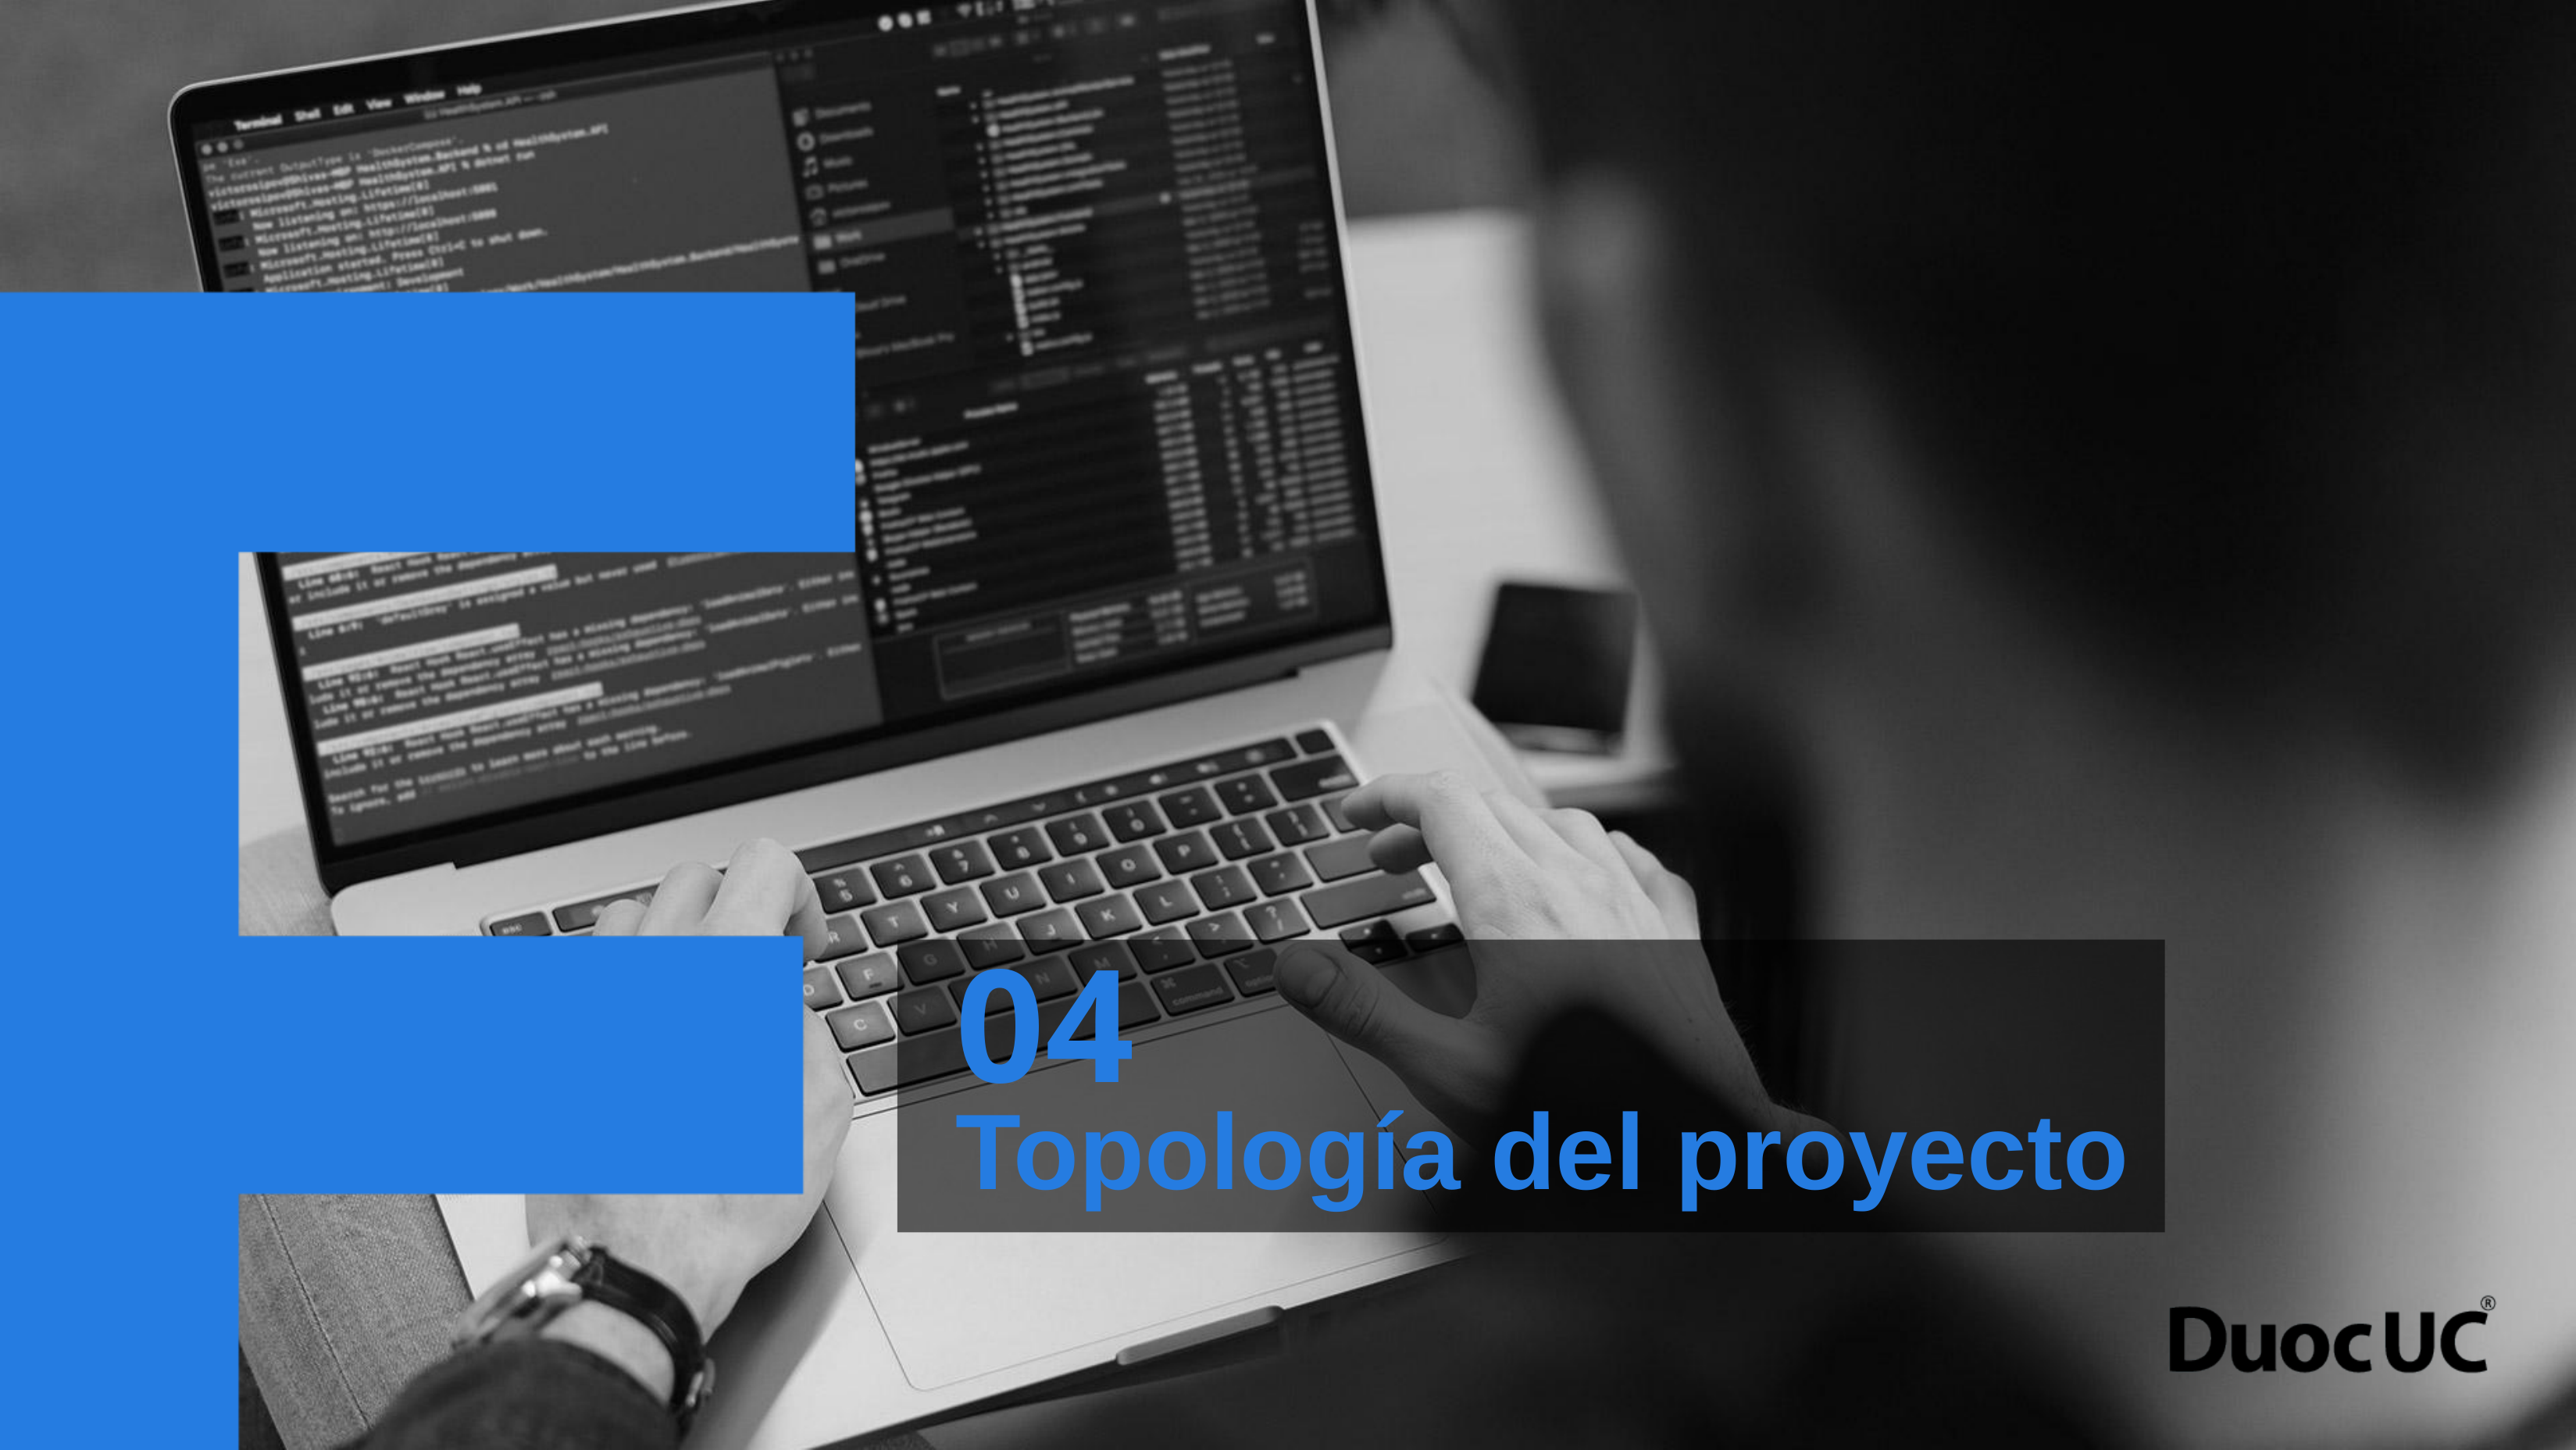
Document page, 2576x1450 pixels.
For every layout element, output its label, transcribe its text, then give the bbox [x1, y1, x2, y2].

picture [0, 0, 2576, 1450]
title Topología del proyecto [955, 1081, 2182, 1324]
text_box 04 [955, 926, 1201, 1081]
